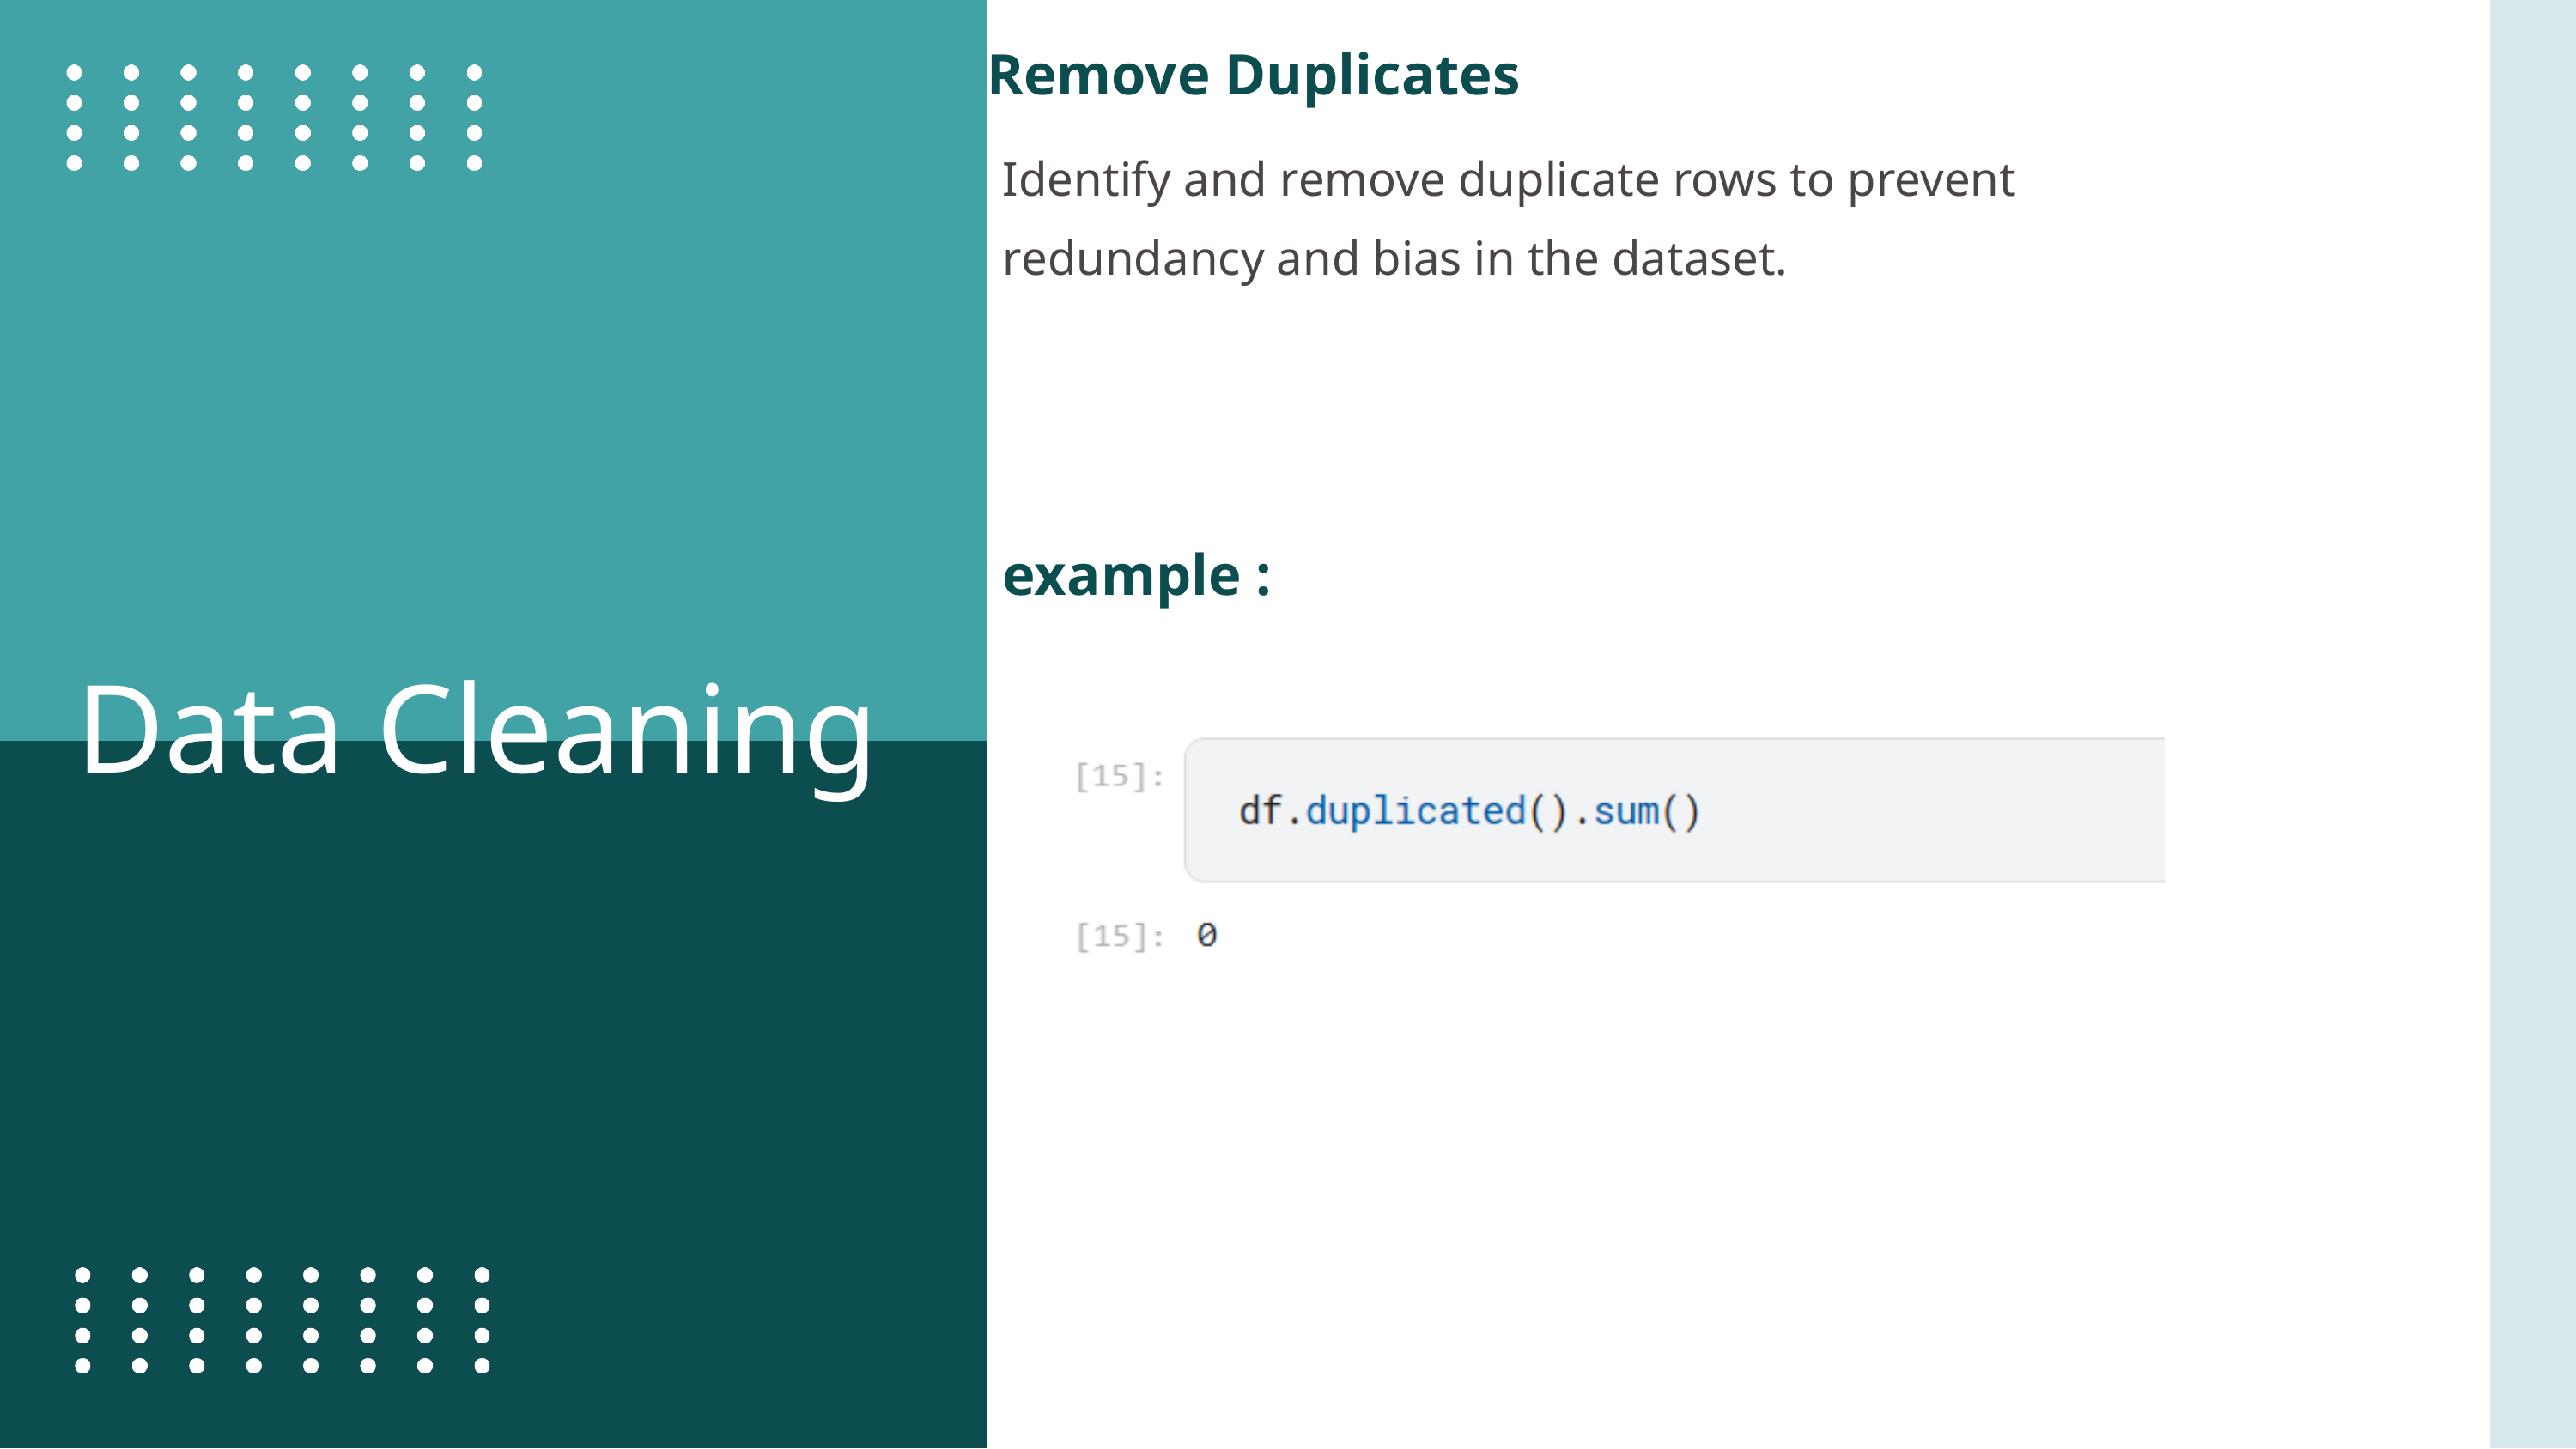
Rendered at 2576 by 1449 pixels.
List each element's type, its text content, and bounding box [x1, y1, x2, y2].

text_box [991, 683, 2165, 990]
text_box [2489, 0, 2576, 1449]
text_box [0, 740, 987, 1449]
text_box Identify and remove duplicate rows to prevent redundancy and bias in the dataset. [1002, 125, 2208, 285]
text_box Remove Duplicates [991, 10, 1522, 106]
text_box example : [1002, 511, 1273, 607]
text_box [0, 0, 987, 740]
